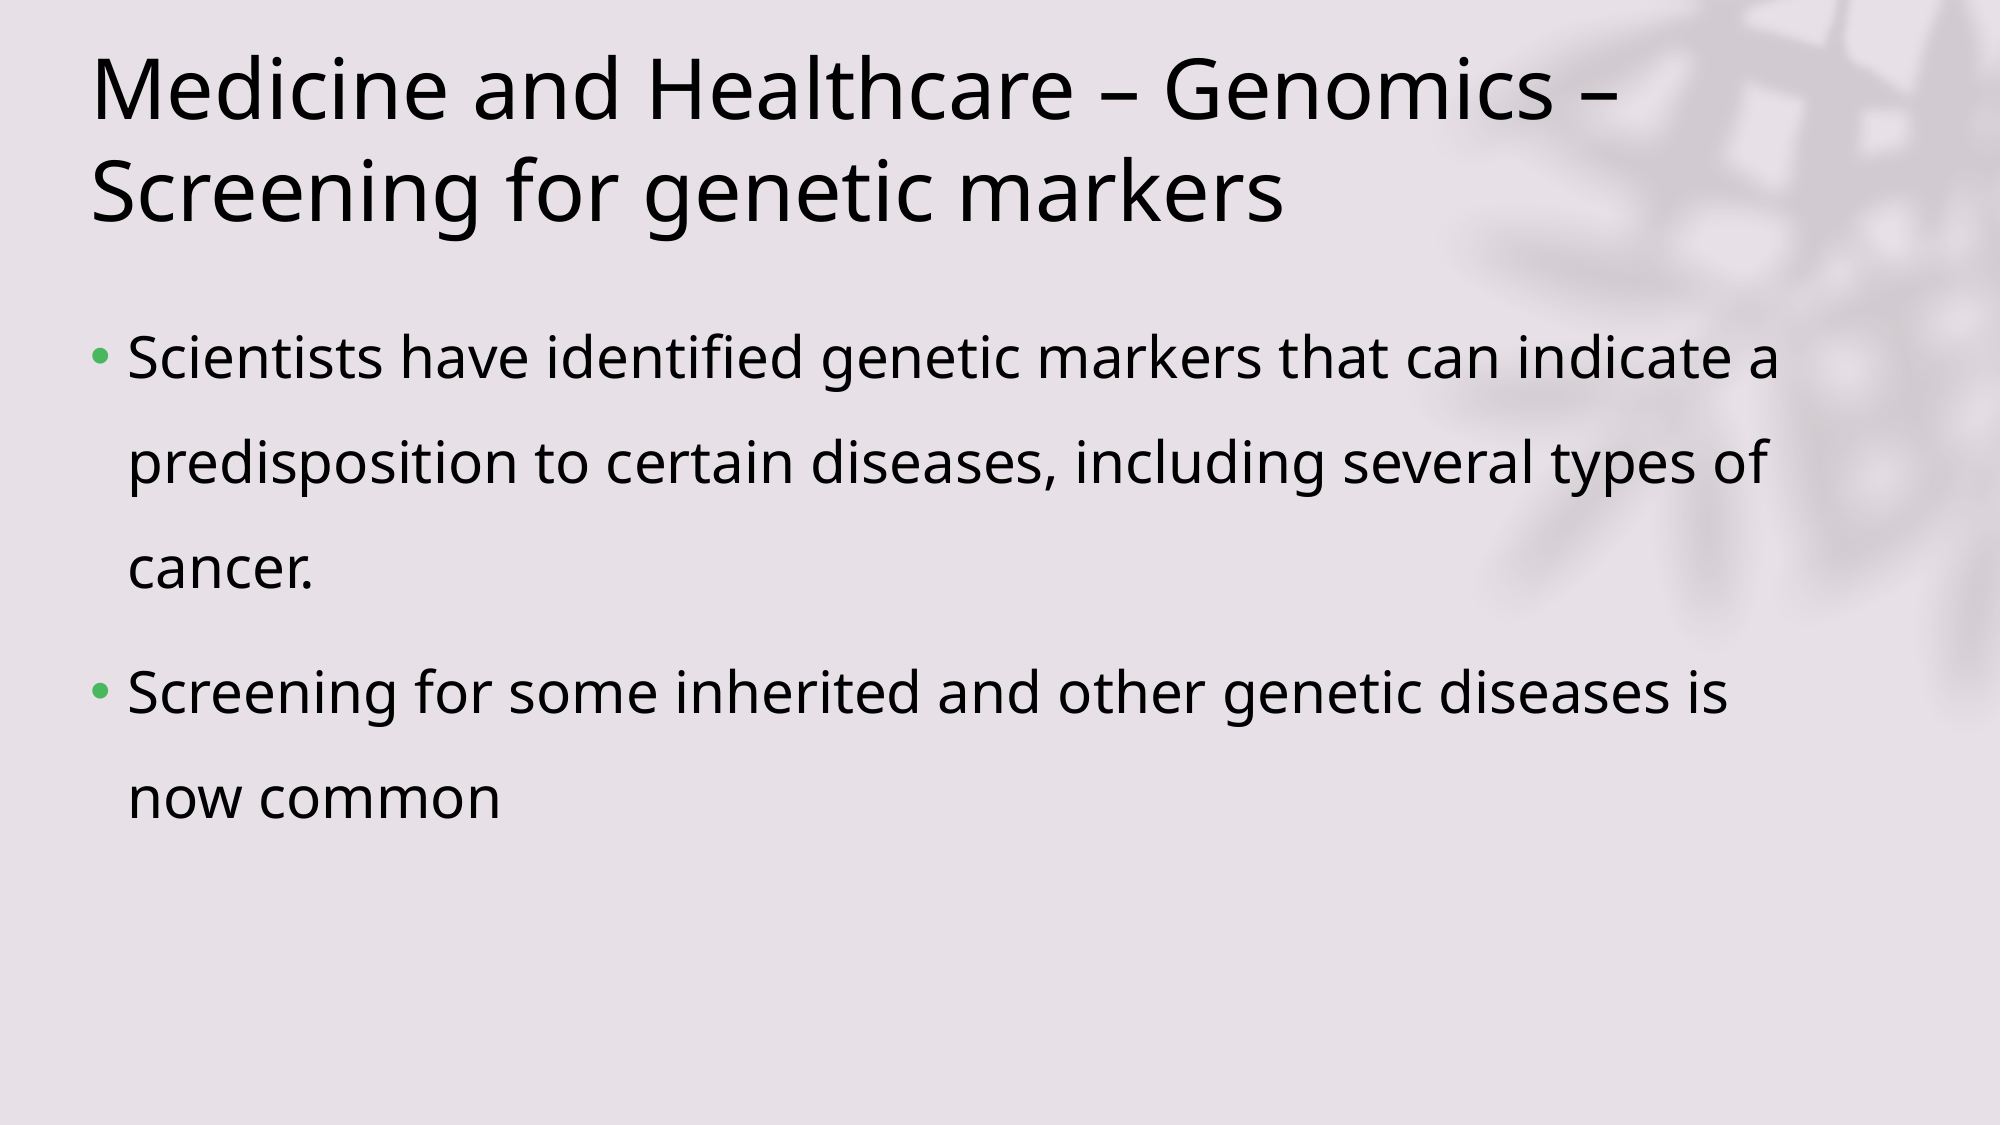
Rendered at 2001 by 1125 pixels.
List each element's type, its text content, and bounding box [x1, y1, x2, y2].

list Scientists have identified genetic markers that can indicate a predisposition to certain diseases, including several types of cancer. Screening for some inherited and other genetic diseases is now common [75, 277, 1863, 1119]
title Medicine and Healthcare – Genomics – Screening for genetic markers [75, 27, 1863, 246]
